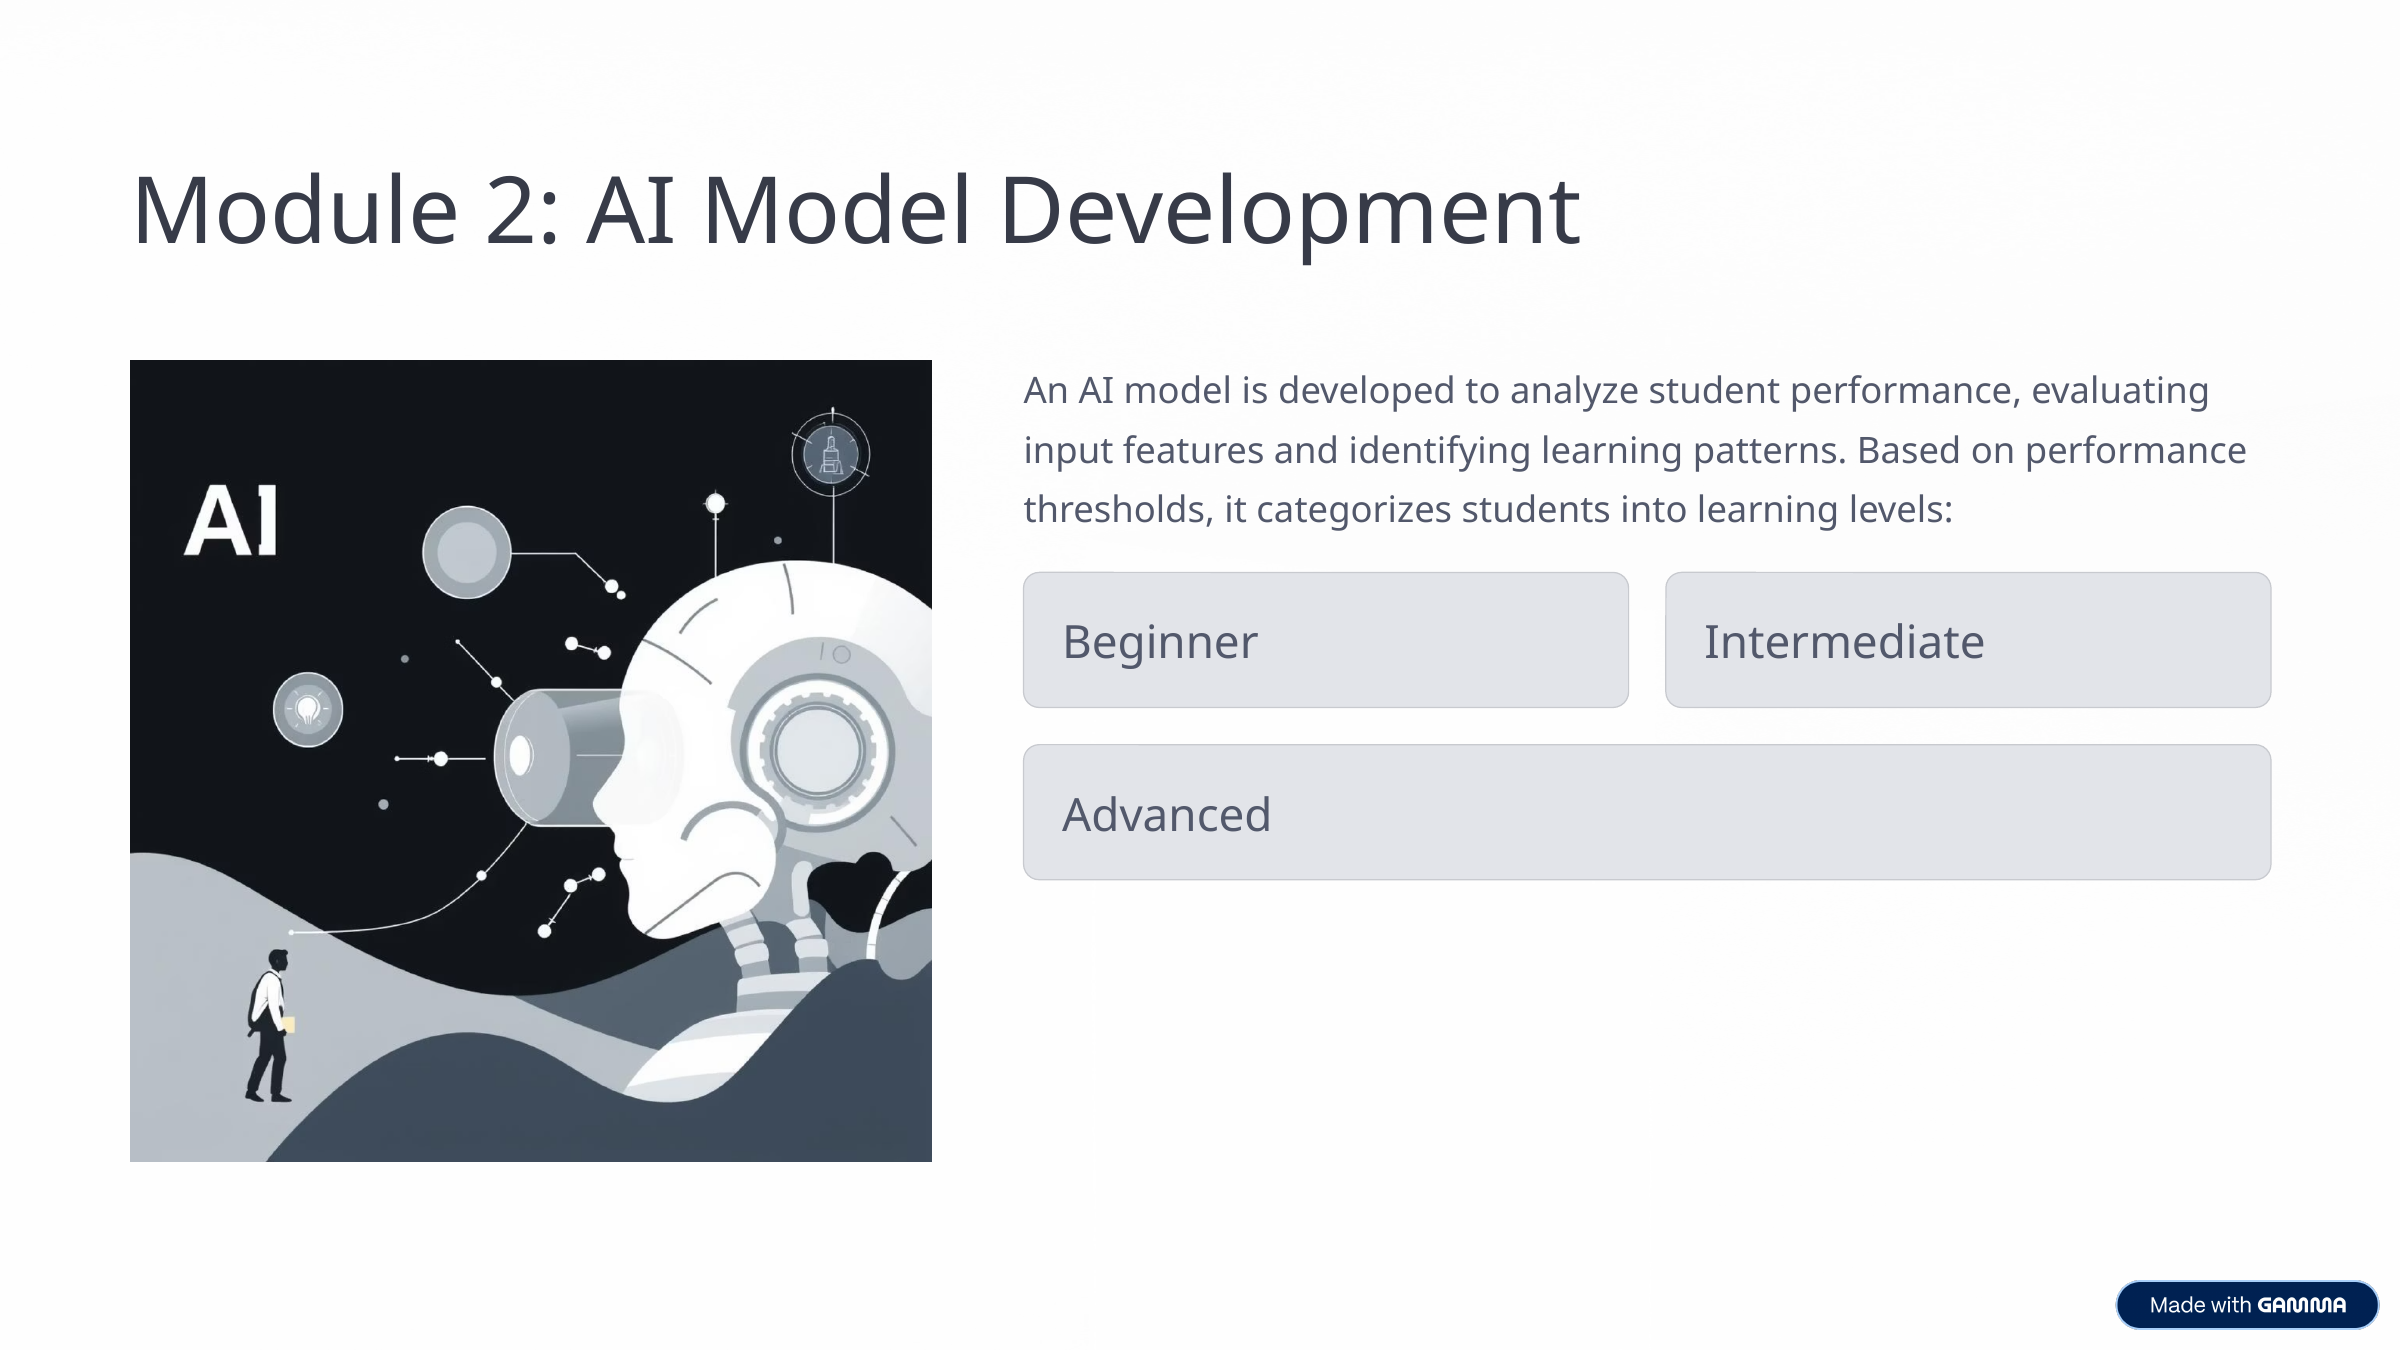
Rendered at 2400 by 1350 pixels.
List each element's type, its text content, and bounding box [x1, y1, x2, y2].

text_box [1665, 572, 2272, 708]
picture [2106, 1271, 2389, 1339]
text_box Beginner [1061, 610, 1528, 669]
text_box Intermediate [1704, 610, 2170, 669]
text_box [1023, 572, 1629, 708]
text_box [1023, 744, 2272, 880]
text_box Advanced [1061, 783, 1528, 842]
text_box An AI model is developed to analyze student performance, evaluating input features and identifying learning patterns. Based on performance thresholds, it categorizes students into learning levels: [1023, 351, 2271, 531]
text_box Module 2: AI Model Development [130, 146, 1591, 263]
picture [130, 360, 932, 1162]
